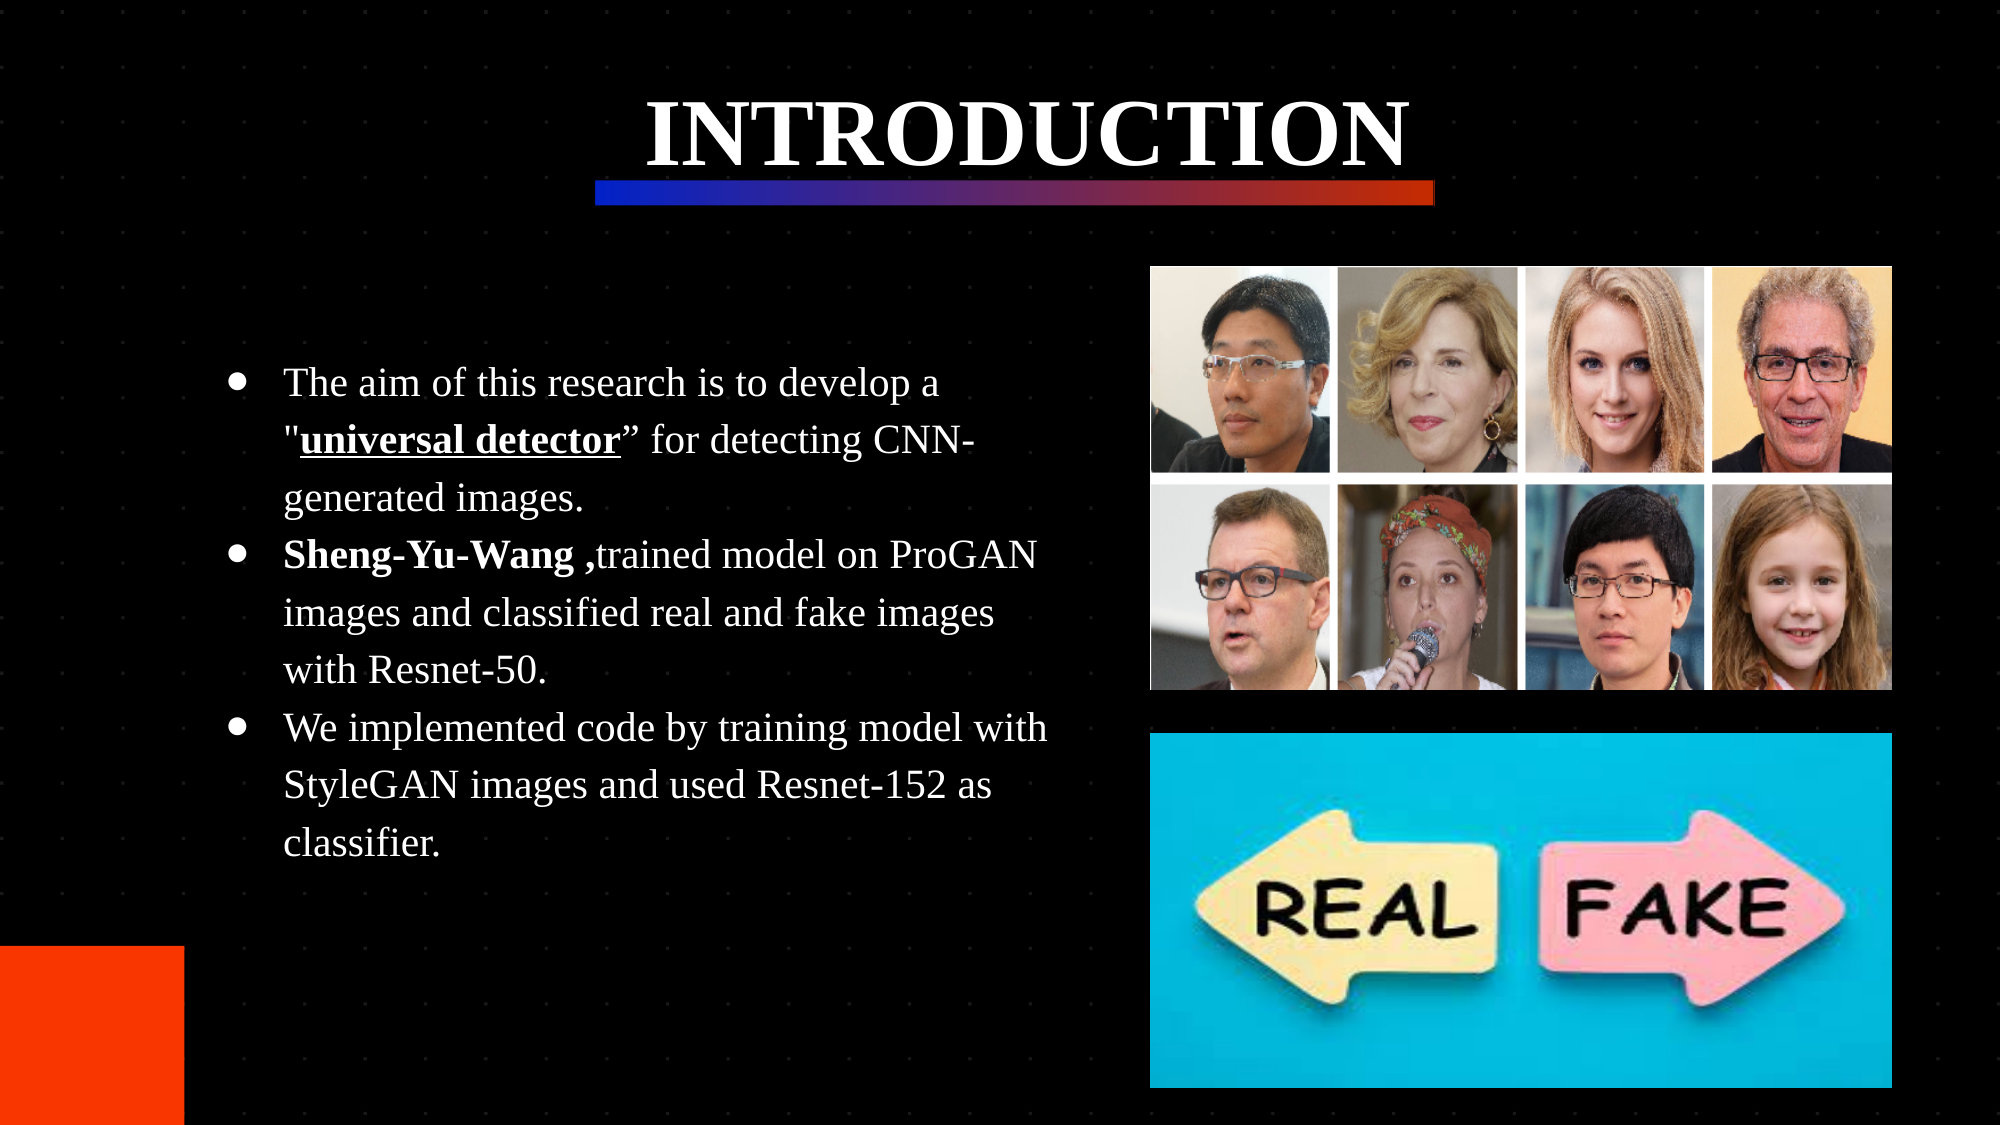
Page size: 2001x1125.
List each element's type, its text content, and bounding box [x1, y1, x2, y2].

text_box The aim of this research is to develop a "universal detector” for detecting CNN-generated images. Sheng-Yu-Wang ,trained model on ProGAN images and classified real and fake images with Resnet-50. We implemented code by training model with StyleGAN images and used Resnet-152 as classifier. [208, 346, 1076, 904]
picture [0, 10, 2000, 1115]
text_box [594, 179, 1435, 207]
title INTRODUCTION [575, 67, 1481, 223]
